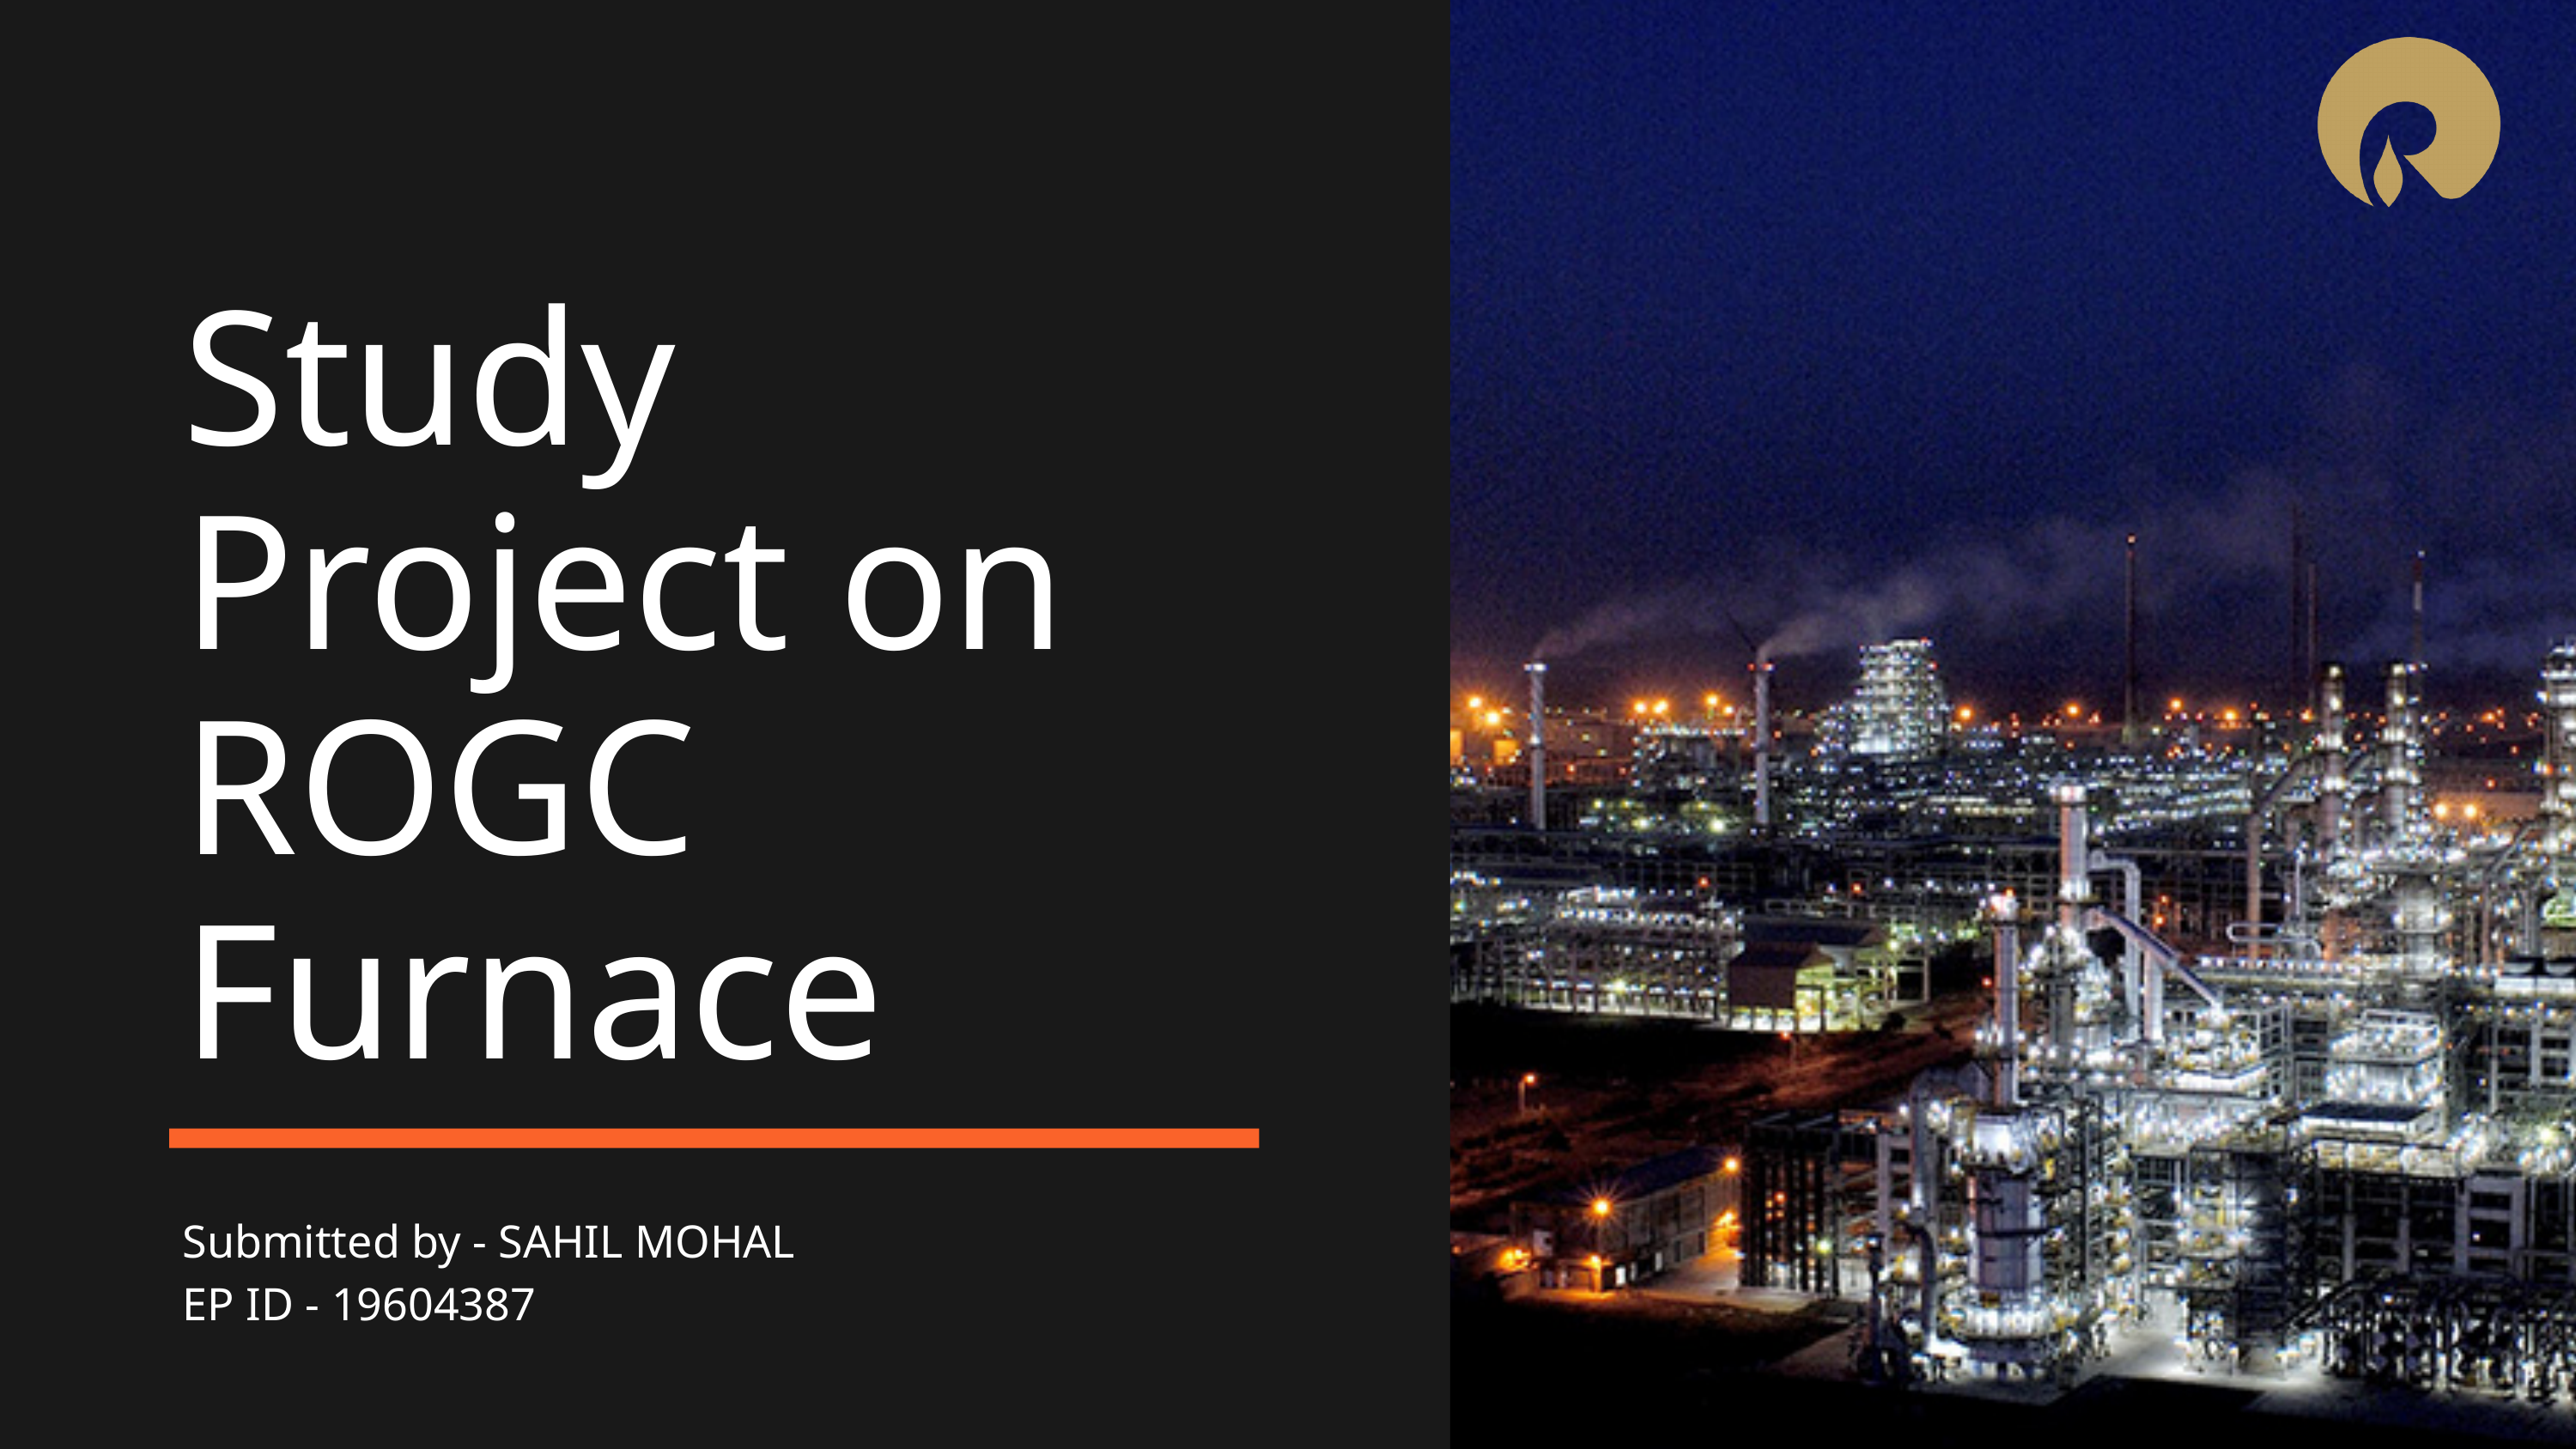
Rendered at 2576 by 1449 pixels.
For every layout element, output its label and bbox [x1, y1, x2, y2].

text_box [2121, 24, 2576, 222]
text_box [1449, 0, 2576, 1449]
text_box [168, 172, 1273, 1325]
